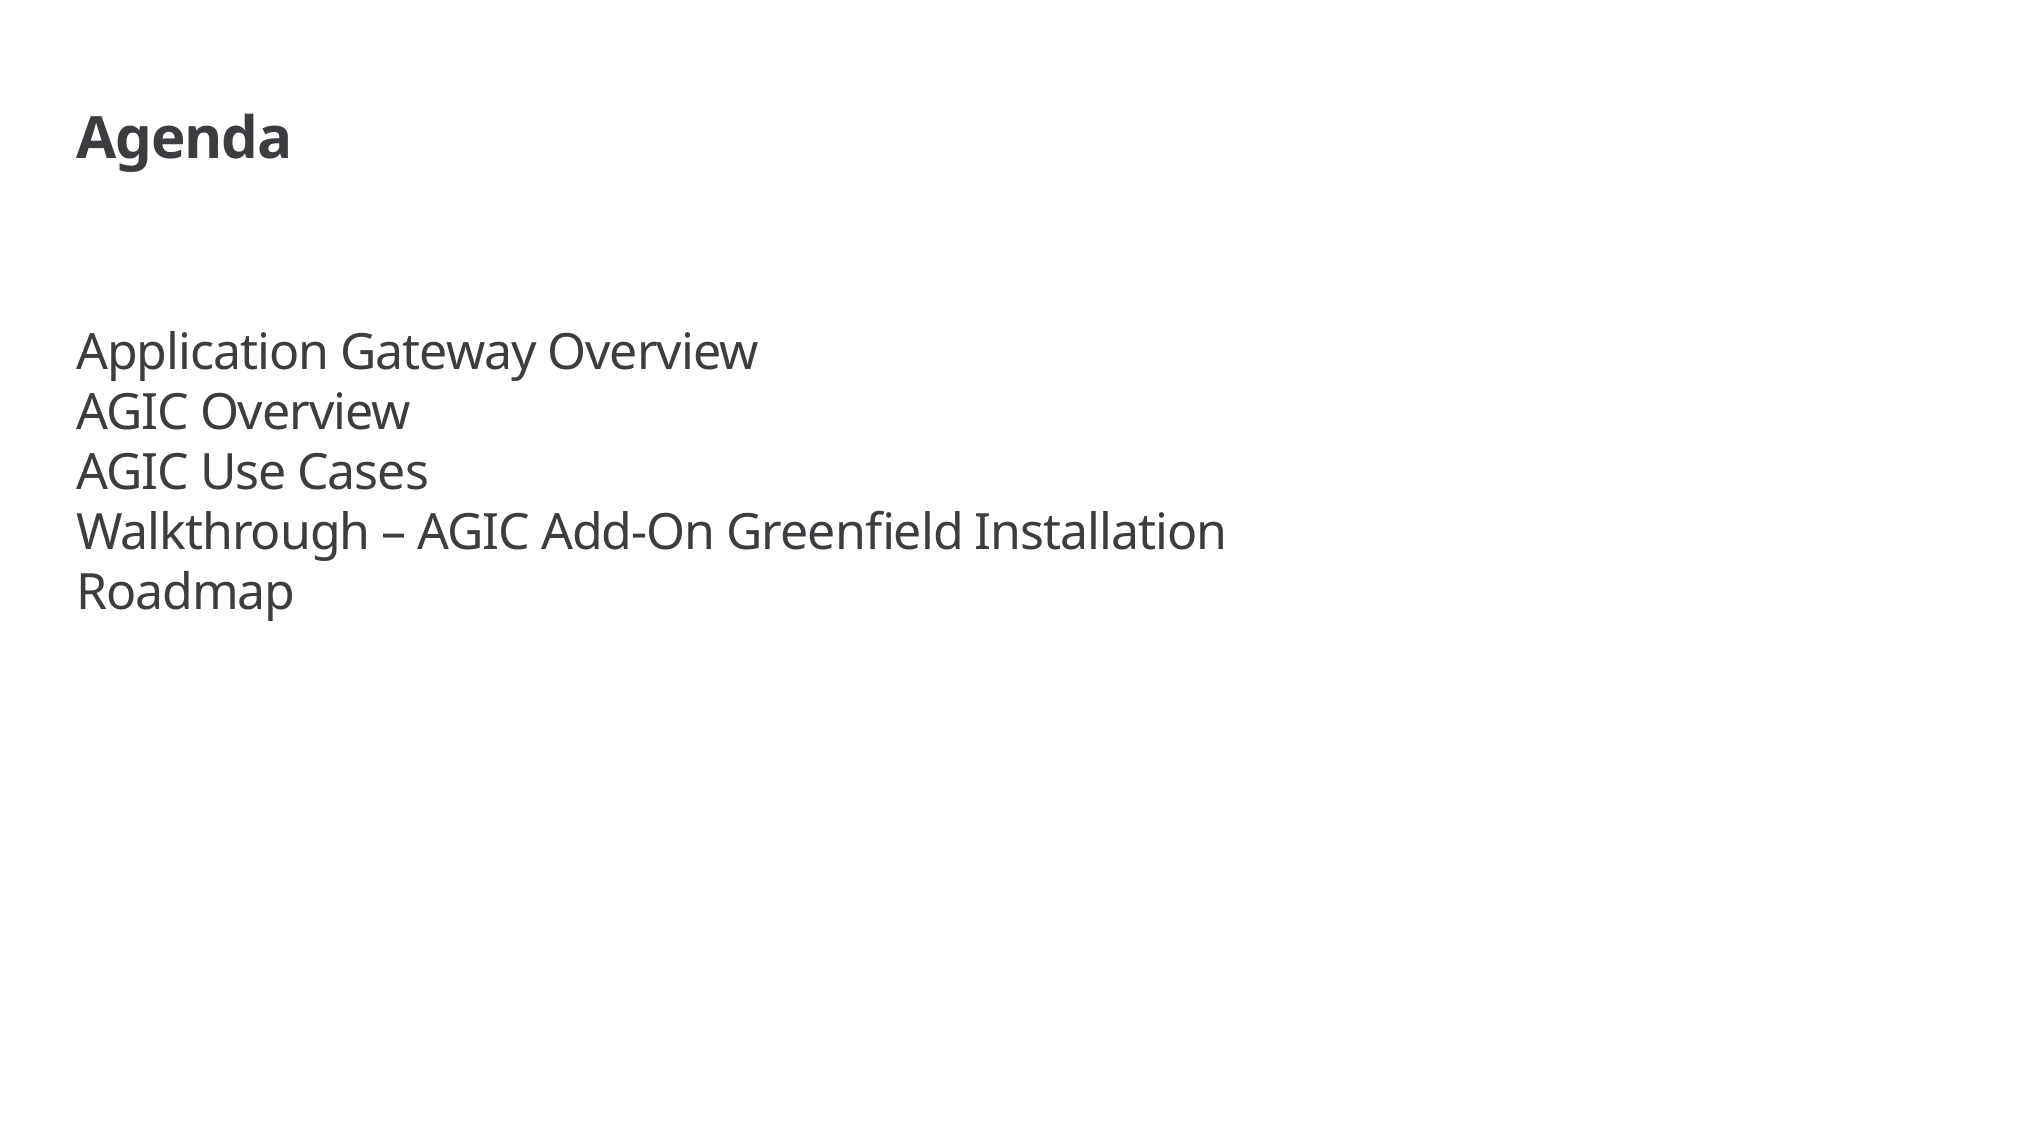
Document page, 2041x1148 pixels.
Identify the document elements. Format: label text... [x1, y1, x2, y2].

list Application Gateway Overview AGIC Overview AGIC Use Cases Walkthrough – AGIC Add-On Greenfield Installation Roadmap [76, 304, 1969, 638]
title Agenda [76, 93, 1969, 230]
